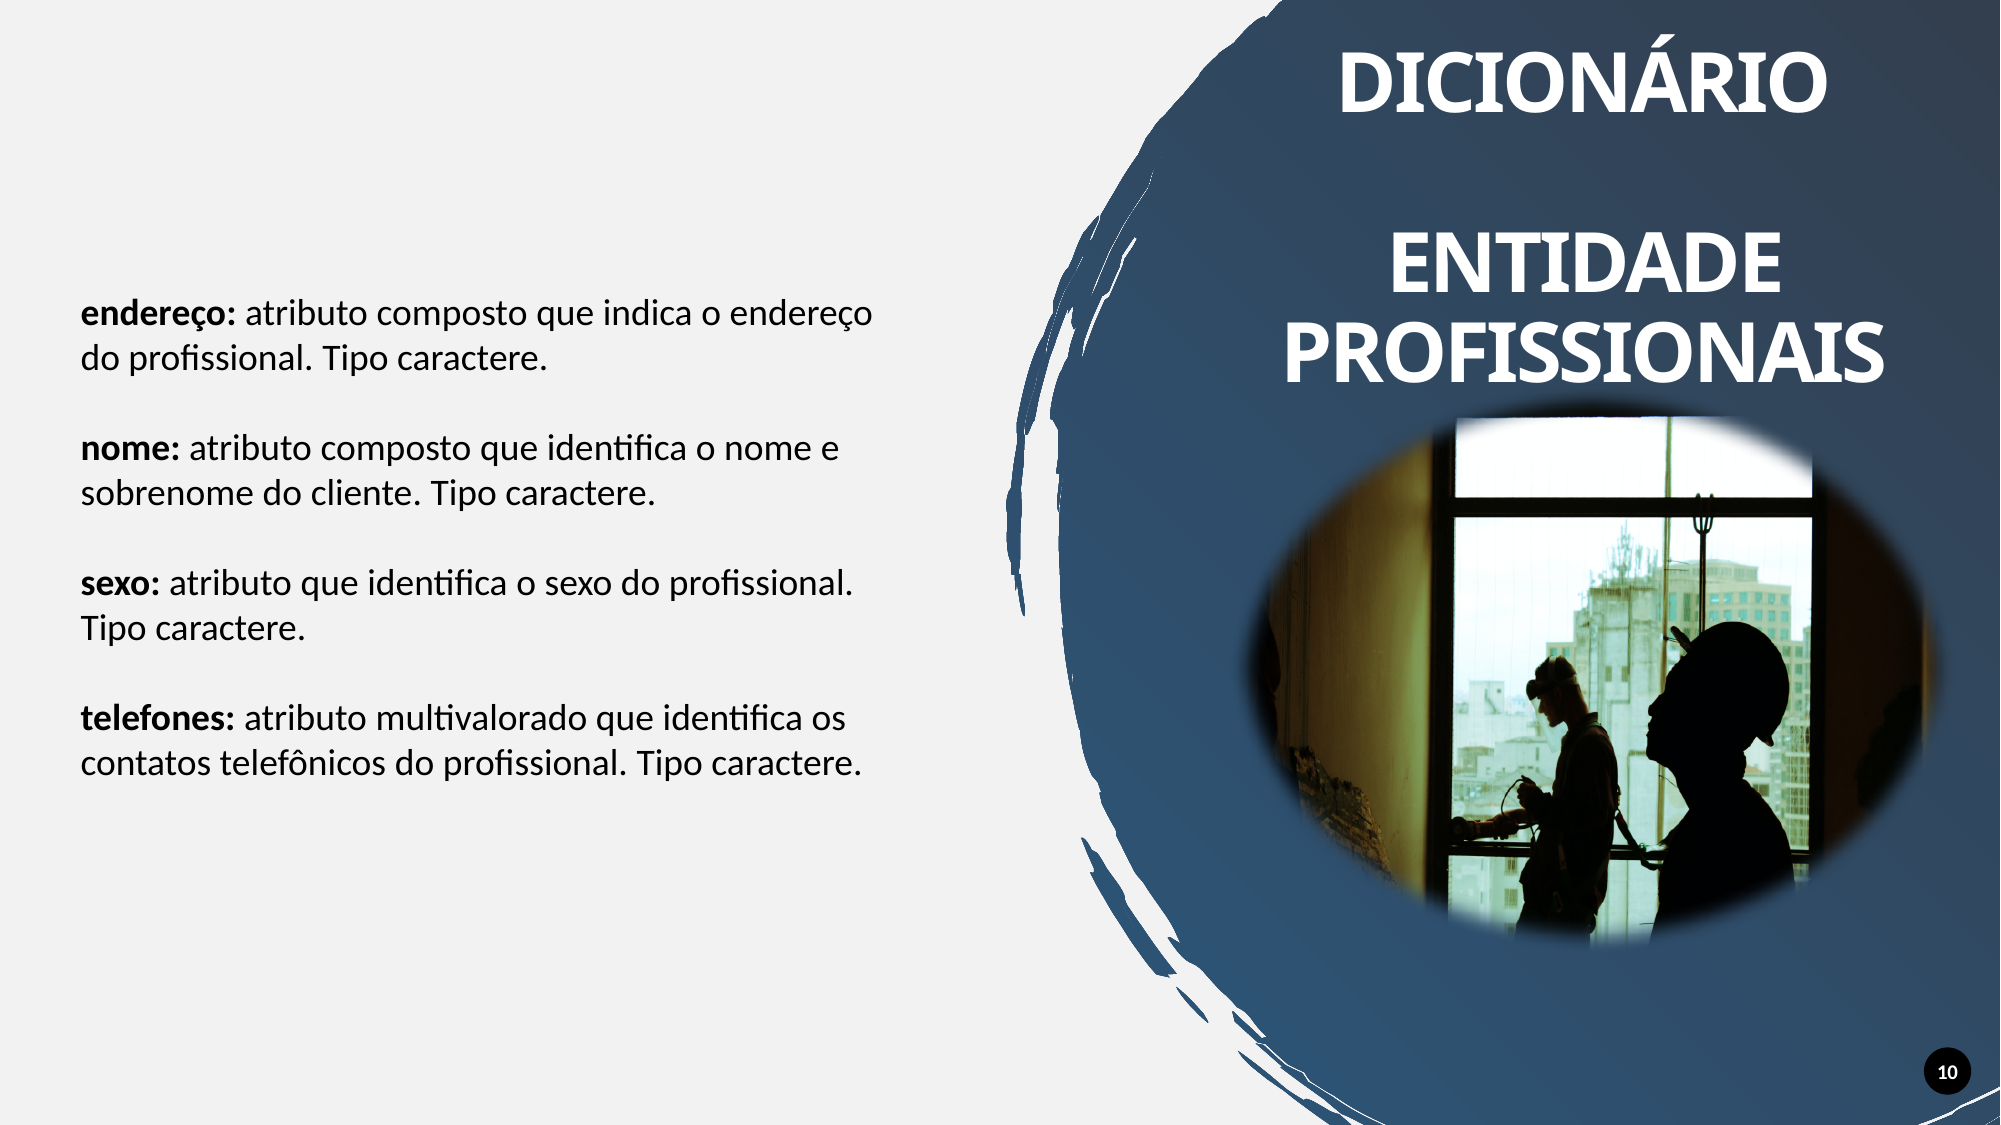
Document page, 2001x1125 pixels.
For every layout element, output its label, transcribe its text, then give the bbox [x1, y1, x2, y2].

slide_number 10 [1923, 1047, 1972, 1095]
text_box endereço: atributo composto que indica o endereço do profissional. Tipo caractere. nome: atributo composto que identifica o nome e sobrenome do cliente. Tipo caractere. sexo: atributo que identifica o sexo do profissional. Tipo caractere. telefones: atributo multivalorado que identifica os contatos telefônicos do profissional. Tipo caractere. [65, 190, 959, 926]
picture [1228, 383, 1956, 954]
title DICIONÁRIO entidade PROFISSIONAIS [1184, 30, 1984, 401]
